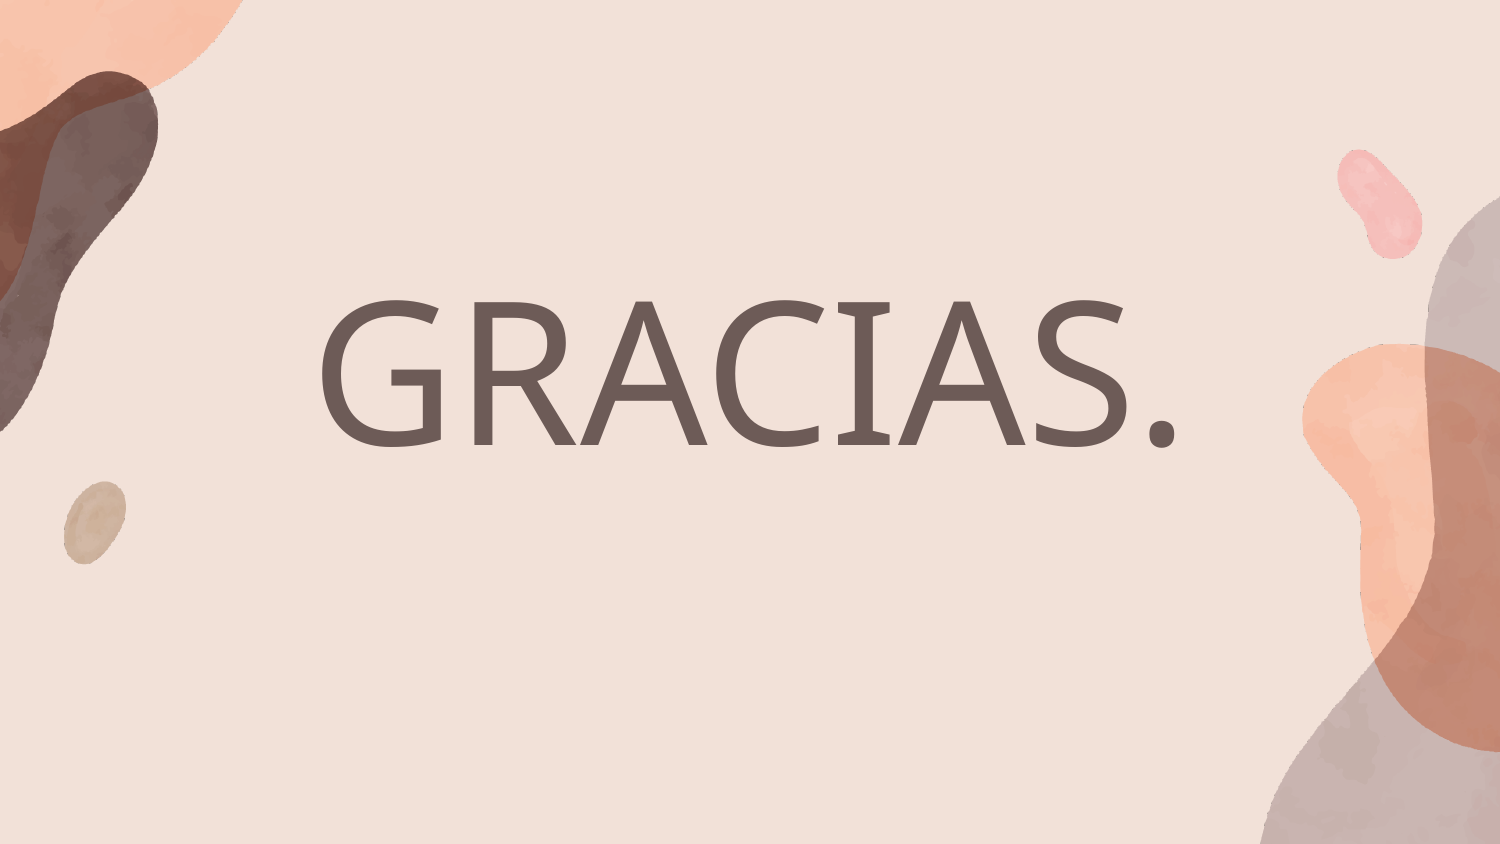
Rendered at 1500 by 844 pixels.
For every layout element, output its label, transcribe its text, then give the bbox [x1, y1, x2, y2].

title GRACIAS. [210, 255, 1290, 504]
picture [0, 0, 1500, 844]
